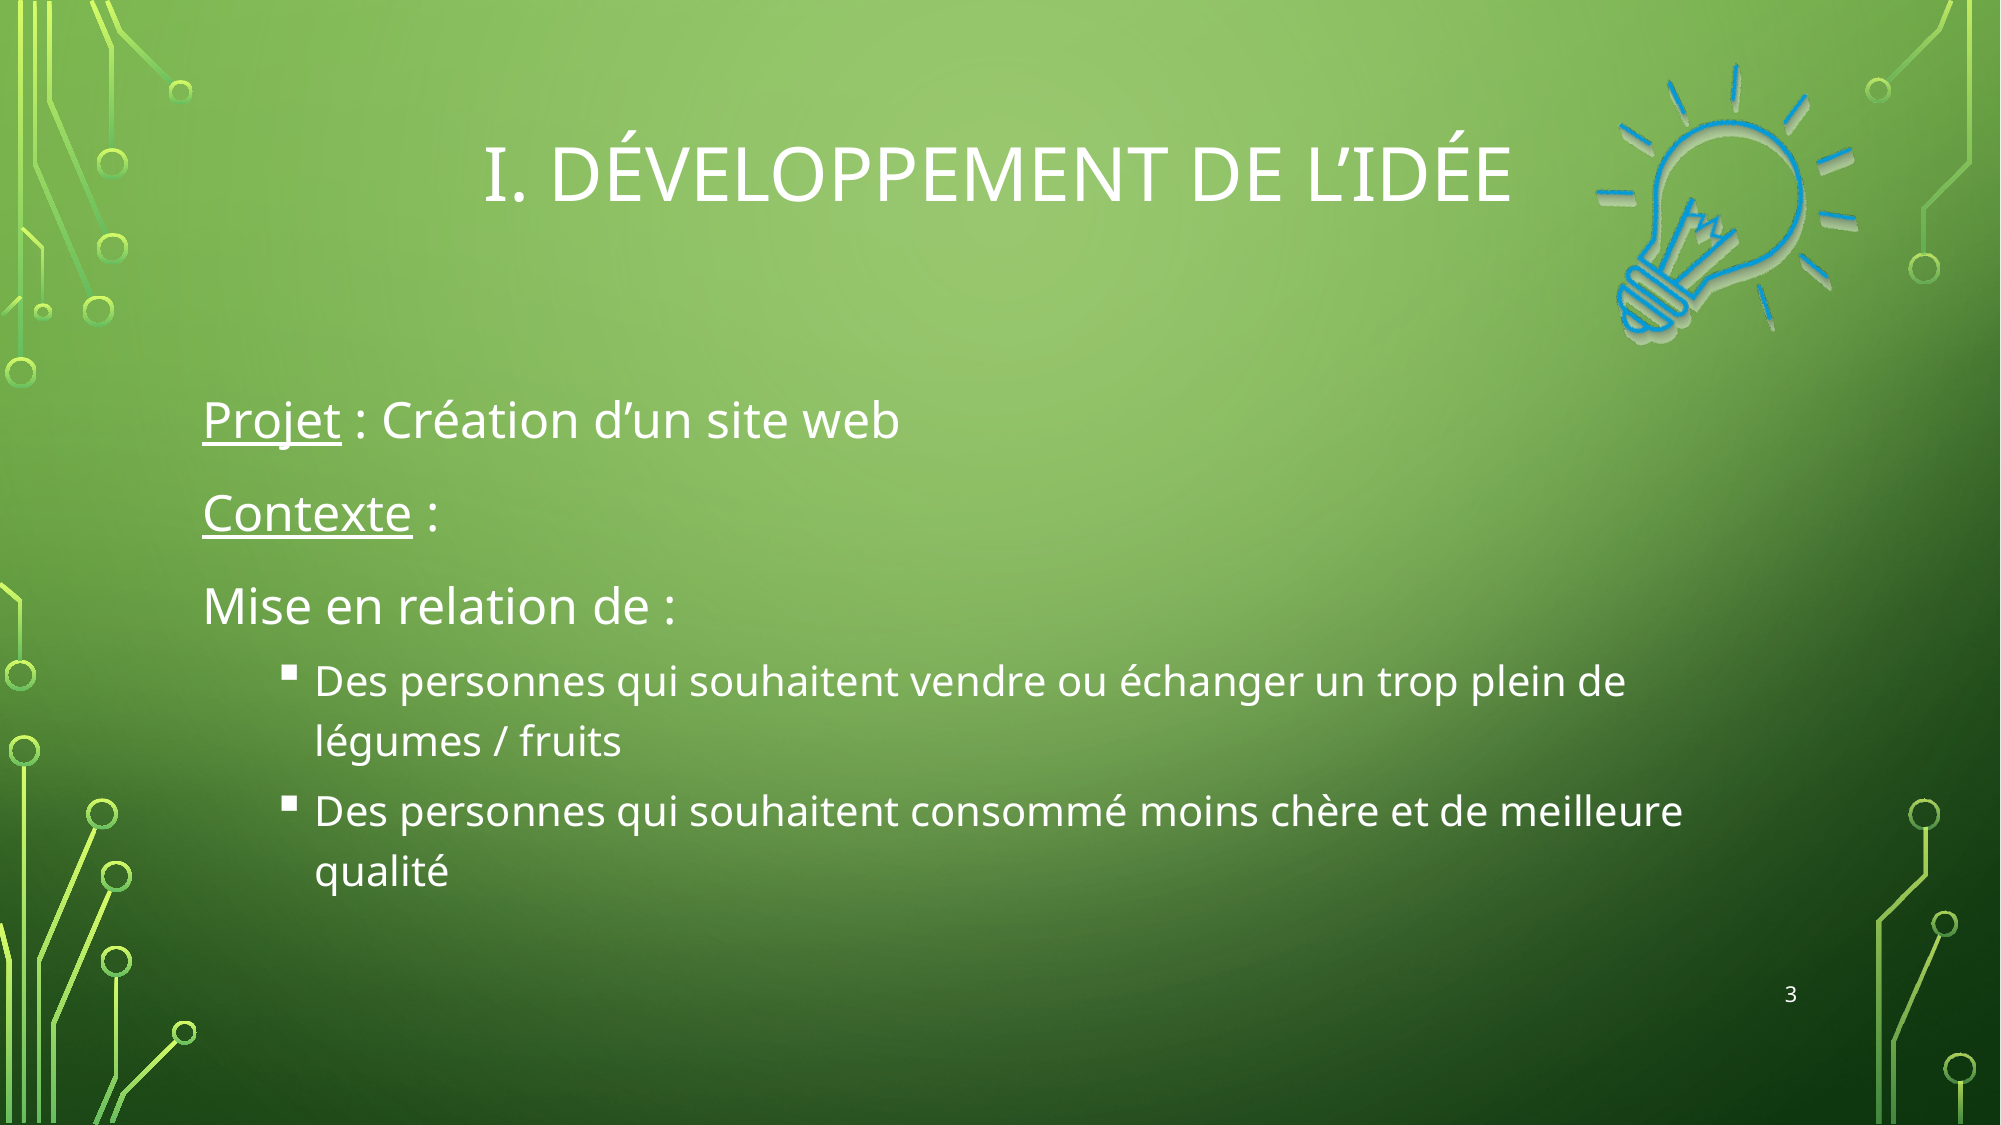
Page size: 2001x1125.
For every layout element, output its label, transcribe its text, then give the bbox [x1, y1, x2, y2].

picture [1502, 0, 1925, 423]
title I. Développement de l’idée [187, 101, 1561, 344]
list Projet : Création d’un site web Contexte : Mise en relation de : Des personnes qui souhaitent vendre ou échanger un trop plein de légumes / fruits Des personnes qui souhaitent consommé moins chère et de meilleure qualité [187, 369, 1813, 950]
slide_number 3 [1685, 965, 1813, 1025]
